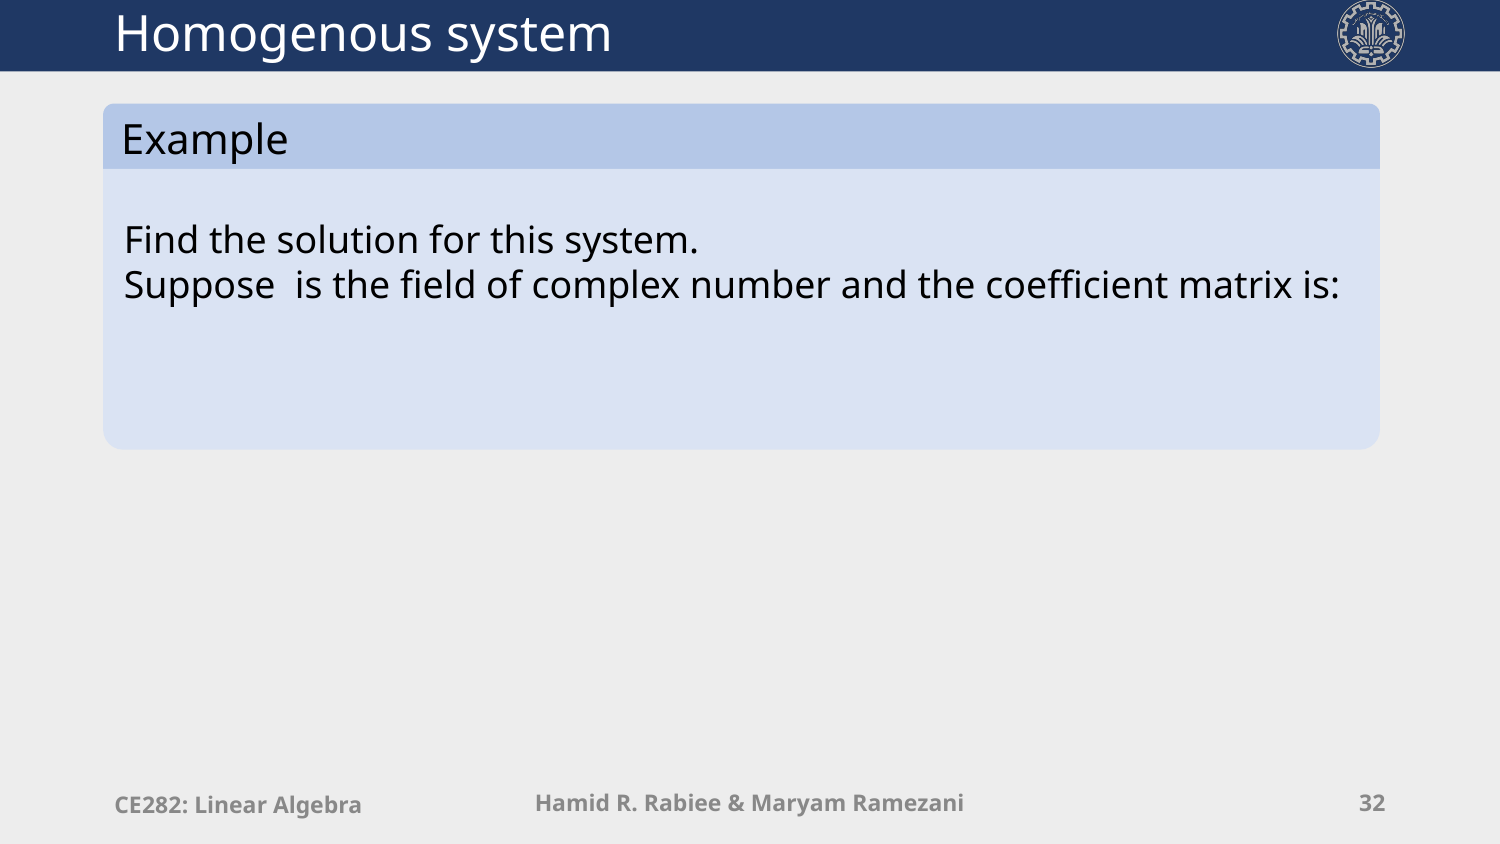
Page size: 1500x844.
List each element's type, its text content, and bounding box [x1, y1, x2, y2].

footer Hamid R. Rabiee & Maryam Ramezani [496, 782, 1004, 827]
slide_number 32 [1059, 782, 1397, 827]
picture [1337, 0, 1405, 68]
slide_number CE282: Linear Algebra [103, 782, 441, 827]
title Homogenous system [103, 6, 1327, 65]
text_box Example [103, 103, 1380, 168]
